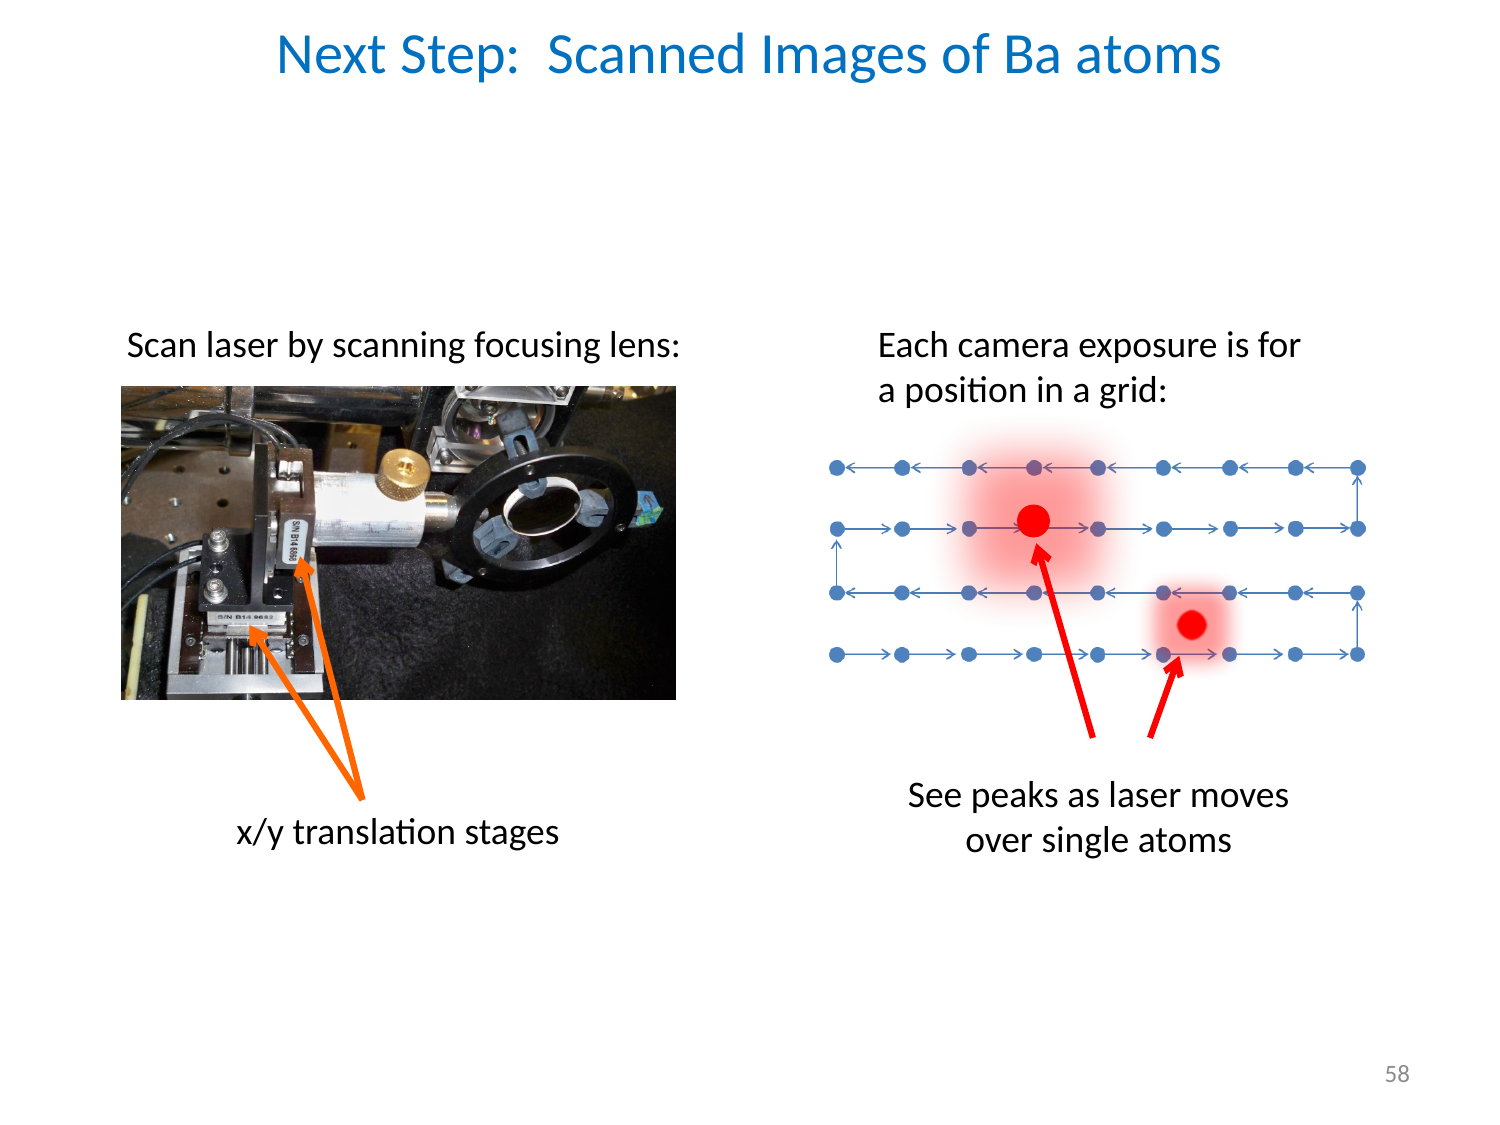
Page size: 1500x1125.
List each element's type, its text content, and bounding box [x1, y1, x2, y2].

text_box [1035, 542, 1094, 739]
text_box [1149, 655, 1180, 739]
text_box See peaks as laser moves over single atoms [872, 762, 1325, 868]
text_box Scan laser by scanning focusing lens: [112, 312, 697, 373]
slide_number 58 [1074, 1042, 1425, 1103]
text_box Next Step: Scanned Images of Ba atoms [262, 8, 1238, 93]
picture [121, 386, 676, 701]
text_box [249, 624, 363, 801]
text_box Each camera exposure is for a position in a grid: [863, 312, 1340, 418]
picture [814, 437, 1388, 676]
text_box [299, 555, 363, 624]
text_box x/y translation stages [221, 799, 575, 860]
